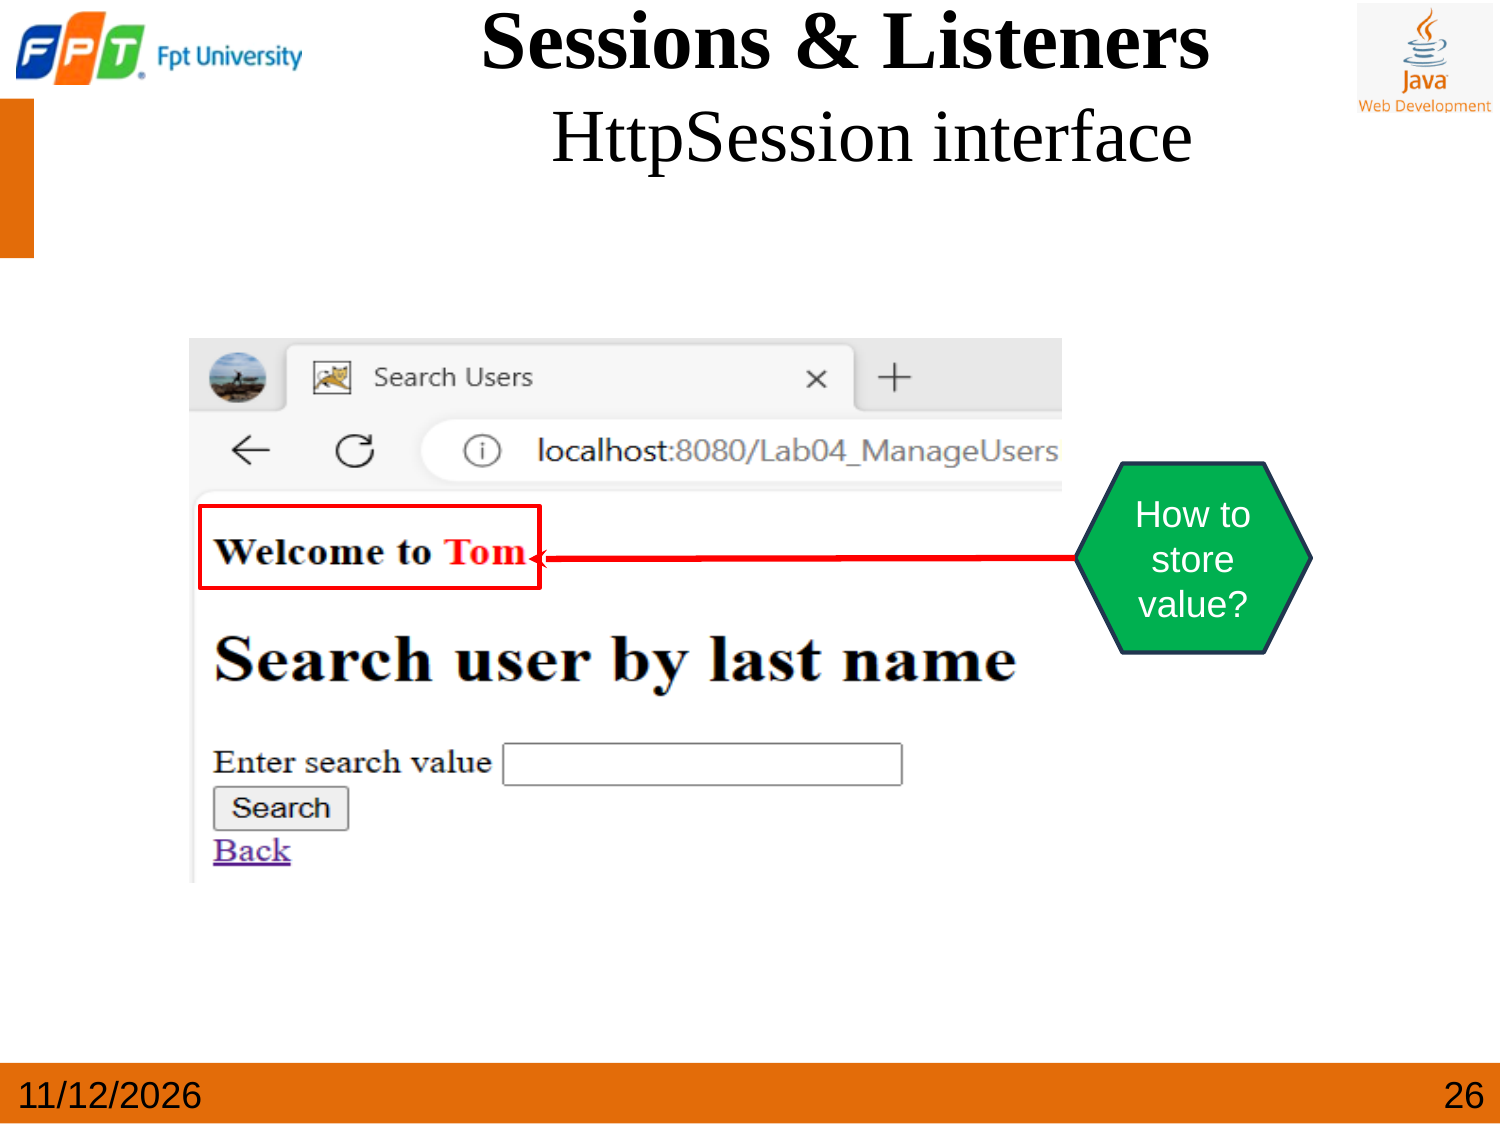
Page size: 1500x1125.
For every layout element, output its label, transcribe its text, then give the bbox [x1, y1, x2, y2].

picture [16, 11, 217, 85]
text_box Sessions & Listeners HttpSession interface [217, 0, 1500, 182]
slide_number 26 [1050, 1063, 1500, 1124]
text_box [188, 337, 1312, 883]
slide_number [2, 1063, 231, 1123]
